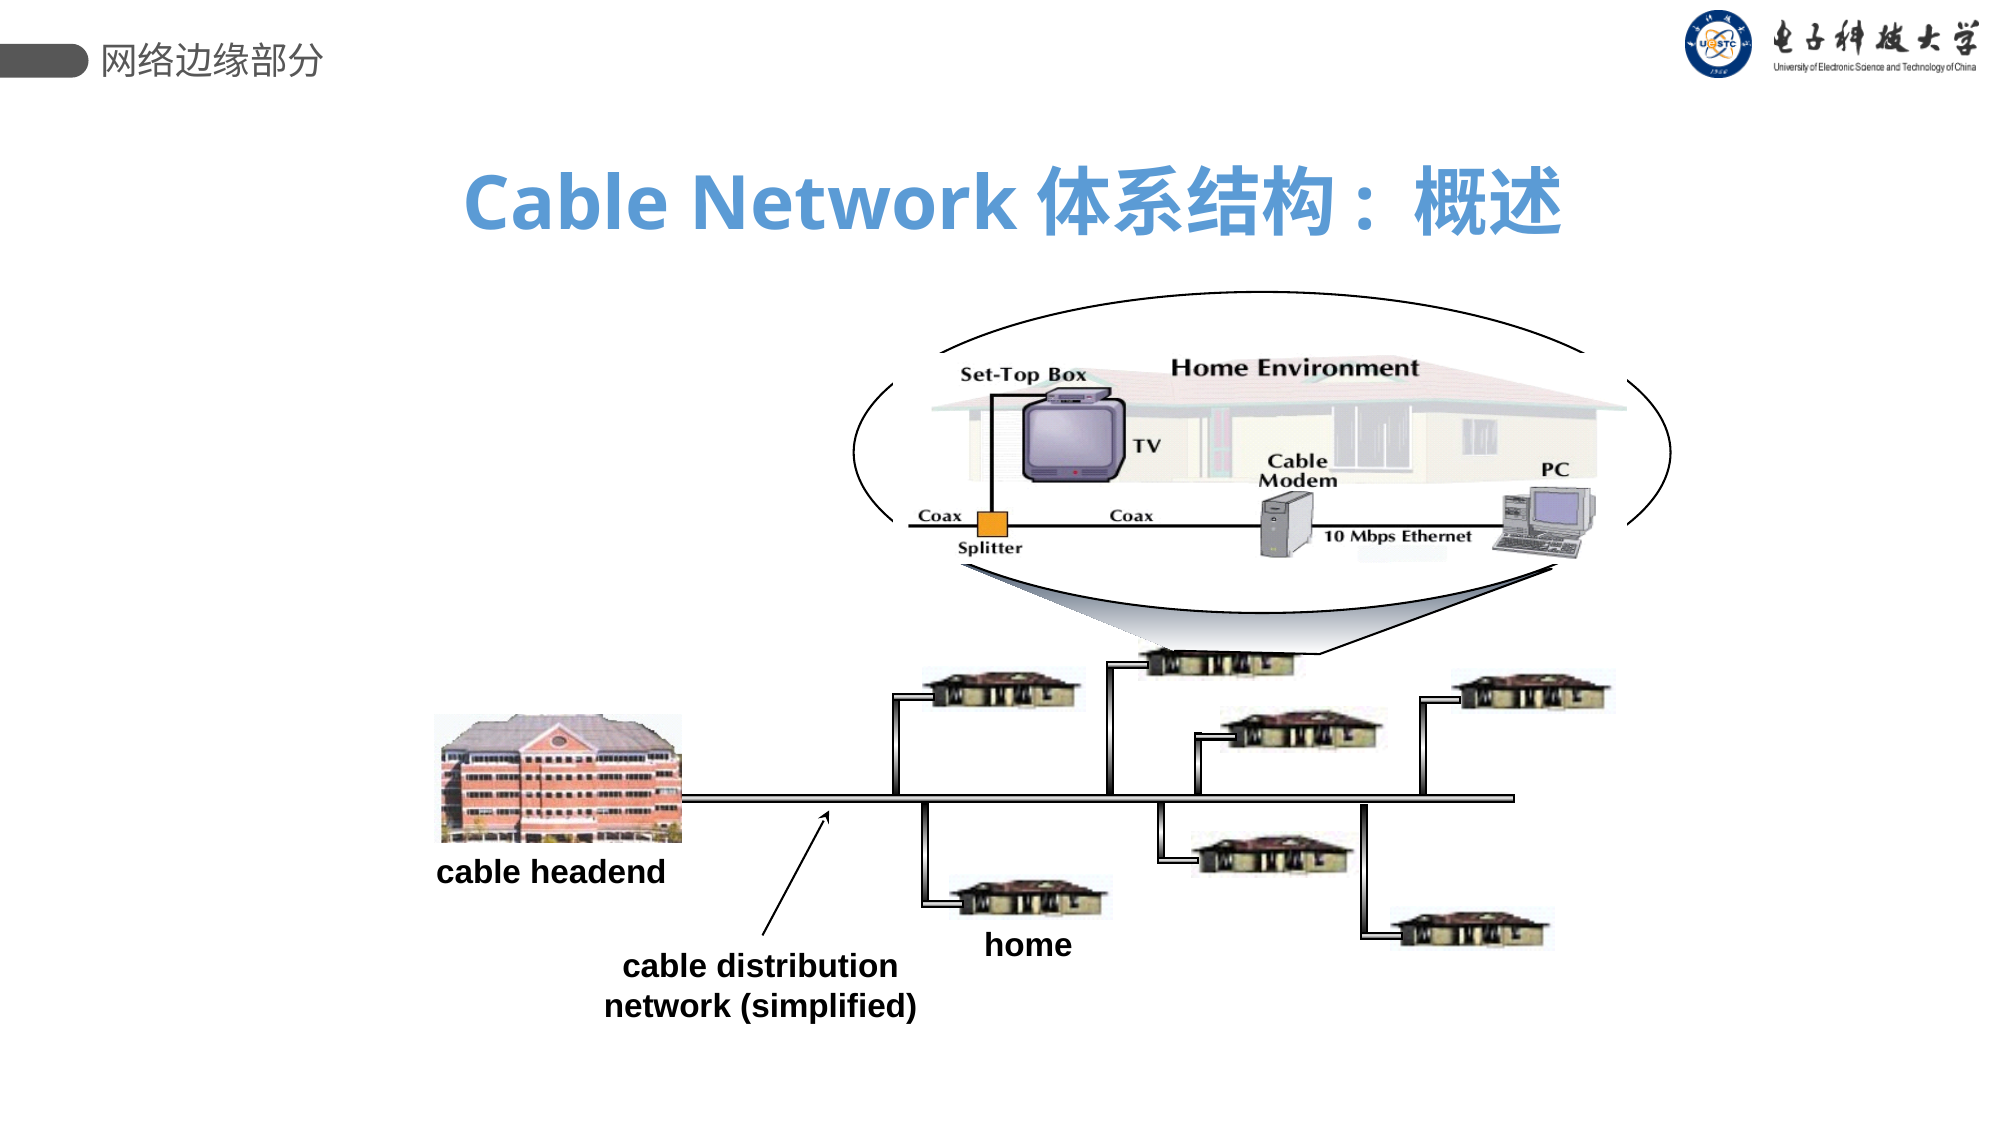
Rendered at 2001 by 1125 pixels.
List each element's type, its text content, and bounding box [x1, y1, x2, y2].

text_box [380, 80, 1656, 269]
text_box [1107, 661, 1148, 795]
picture [1451, 668, 1618, 716]
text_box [1361, 805, 1403, 940]
text_box cable headend [420, 843, 682, 899]
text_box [893, 693, 934, 797]
text_box [817, 810, 830, 825]
picture [922, 666, 1089, 714]
picture [1191, 831, 1361, 880]
text_box [684, 795, 1514, 802]
picture [1390, 906, 1557, 954]
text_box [1195, 733, 1236, 795]
text_box home [969, 923, 1088, 972]
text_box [853, 291, 1671, 655]
text_box 网络边缘部分 [100, 28, 450, 91]
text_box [1419, 697, 1461, 800]
text_box cable distribution network (simplified) [588, 936, 933, 1032]
picture [1685, 10, 1979, 78]
text_box Cable Network体系结构: 概述 [447, 157, 1617, 254]
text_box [922, 804, 963, 908]
picture [1138, 655, 1308, 684]
picture [949, 874, 1116, 923]
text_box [1157, 802, 1199, 864]
picture [434, 714, 684, 845]
picture [1220, 706, 1390, 755]
